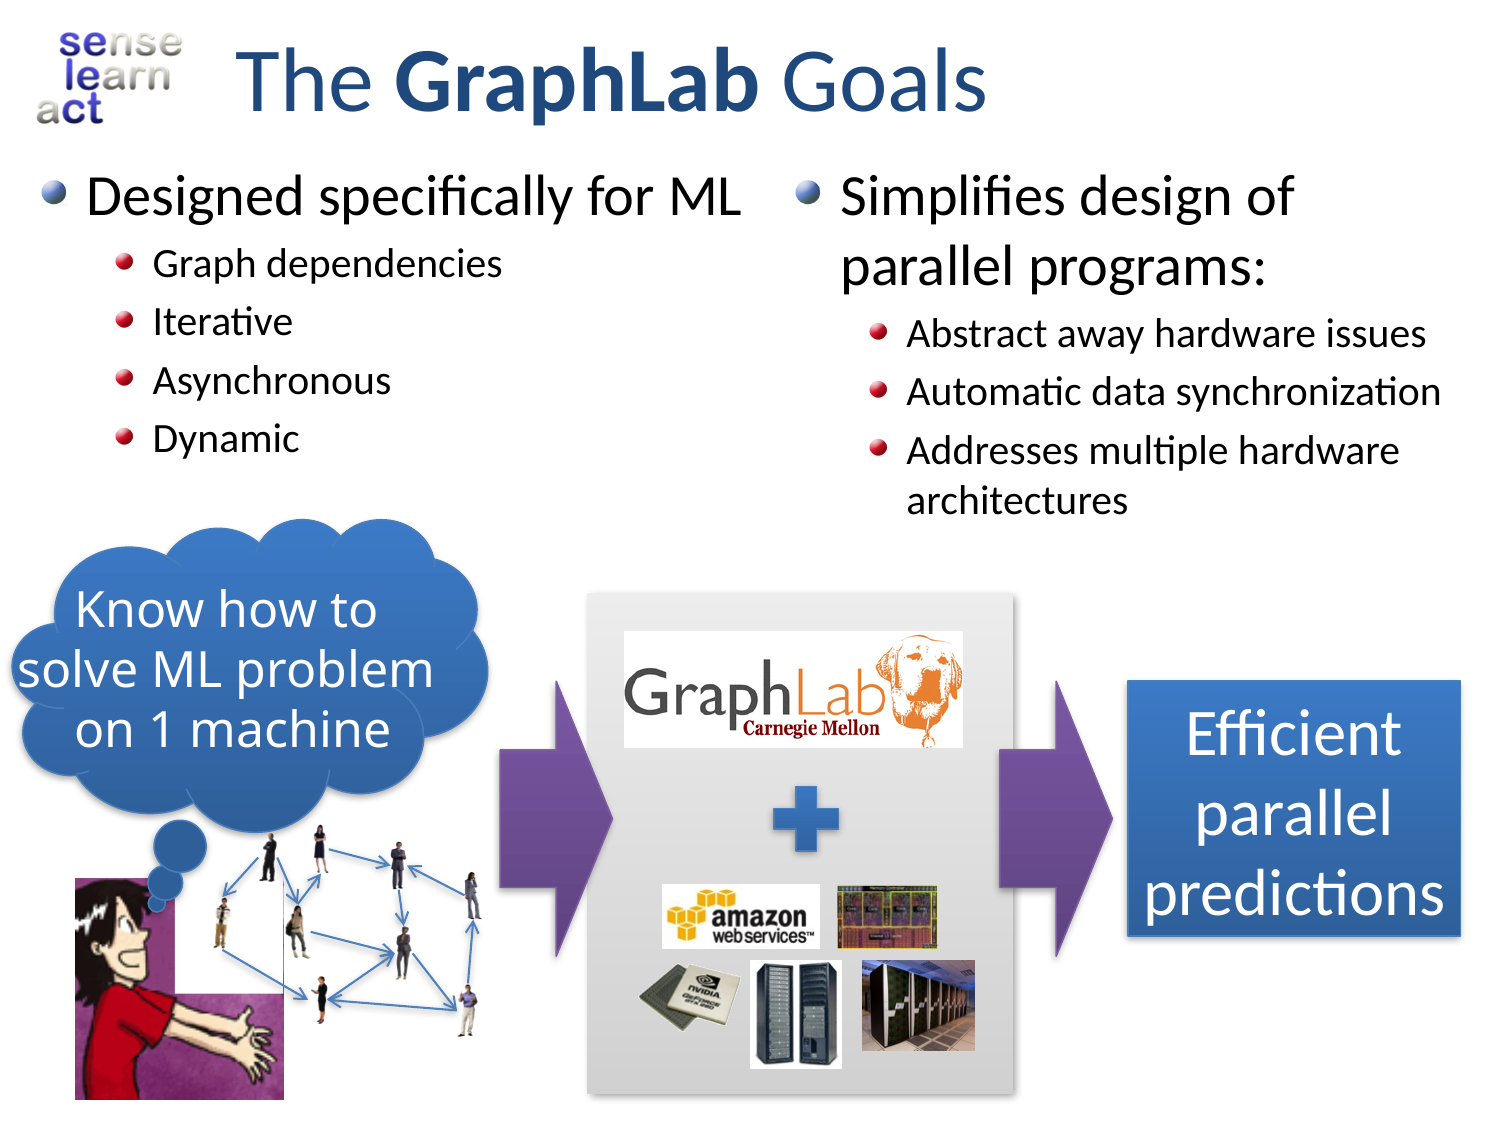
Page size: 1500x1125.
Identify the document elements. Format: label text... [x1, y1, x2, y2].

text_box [499, 593, 1013, 1094]
picture [114, 251, 134, 271]
picture [868, 437, 888, 457]
title The GraphLab Goals [220, 12, 1451, 138]
picture [12, 30, 188, 128]
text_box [12, 518, 488, 1101]
picture [39, 178, 68, 207]
picture [114, 367, 134, 387]
picture [868, 321, 888, 341]
list Designed specifically for ML Graph dependencies Iterative Asynchronous Dynamic Simplifies design of parallel programs: Abstract away hardware issues Automatic data synchronization Addresses multiple hardware architectures [24, 149, 1500, 644]
picture [114, 309, 134, 329]
picture [793, 178, 822, 207]
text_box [999, 680, 1463, 957]
picture [868, 379, 888, 399]
picture [114, 426, 134, 446]
